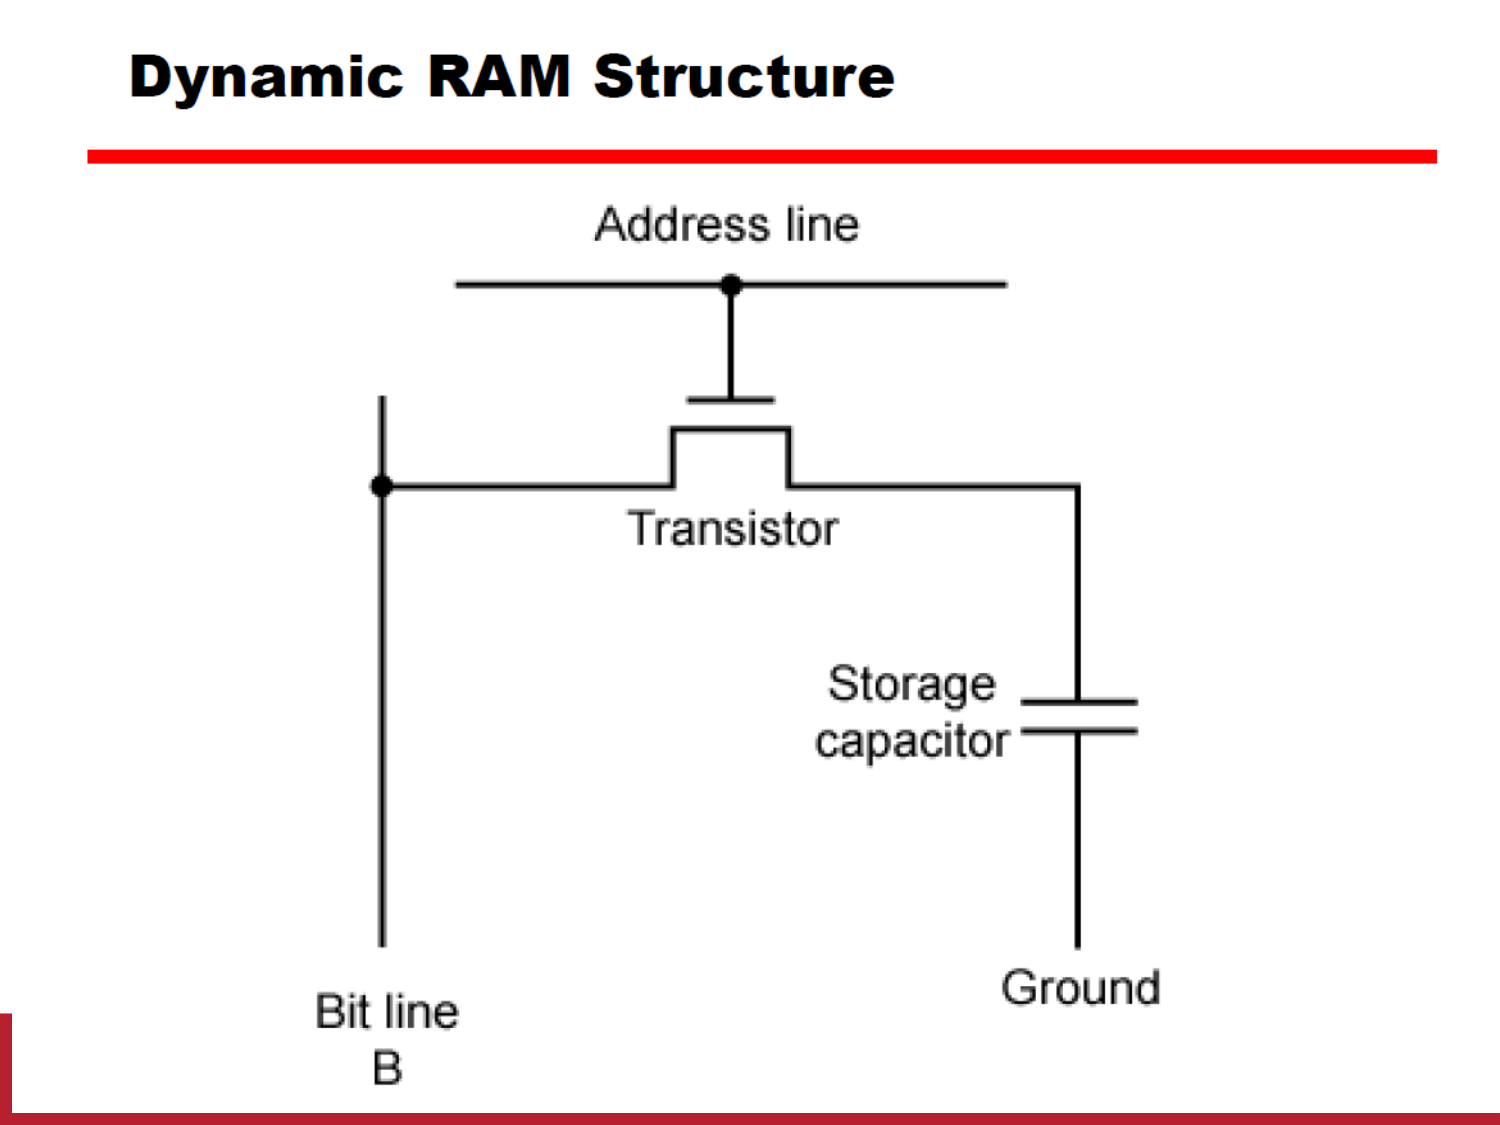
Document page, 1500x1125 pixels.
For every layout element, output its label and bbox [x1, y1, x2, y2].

picture [0, 1014, 1500, 1125]
list [12, 0, 1500, 1113]
